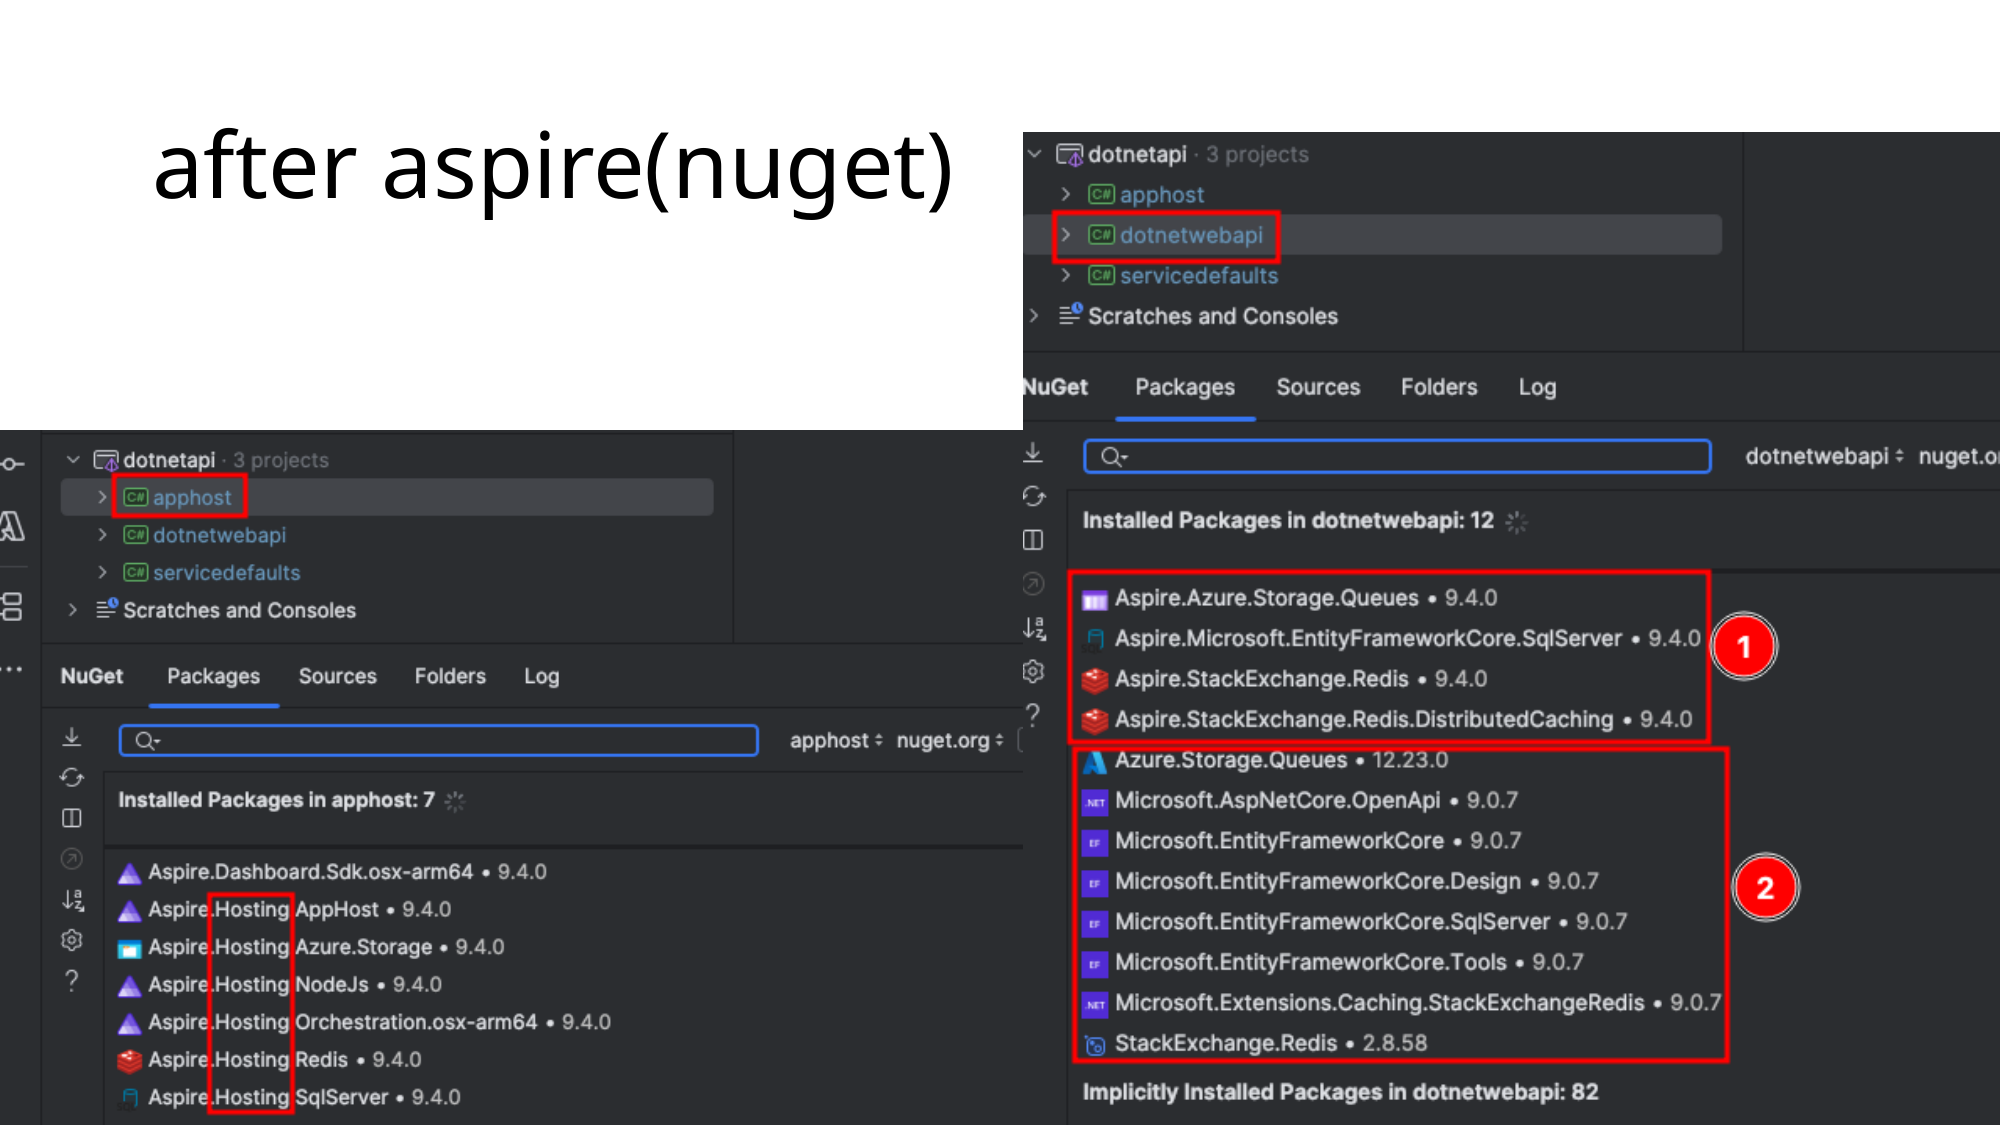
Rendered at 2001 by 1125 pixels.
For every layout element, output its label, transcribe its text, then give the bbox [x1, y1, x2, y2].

title after aspire(nuget) [137, 59, 1863, 278]
picture [0, 131, 2000, 1125]
